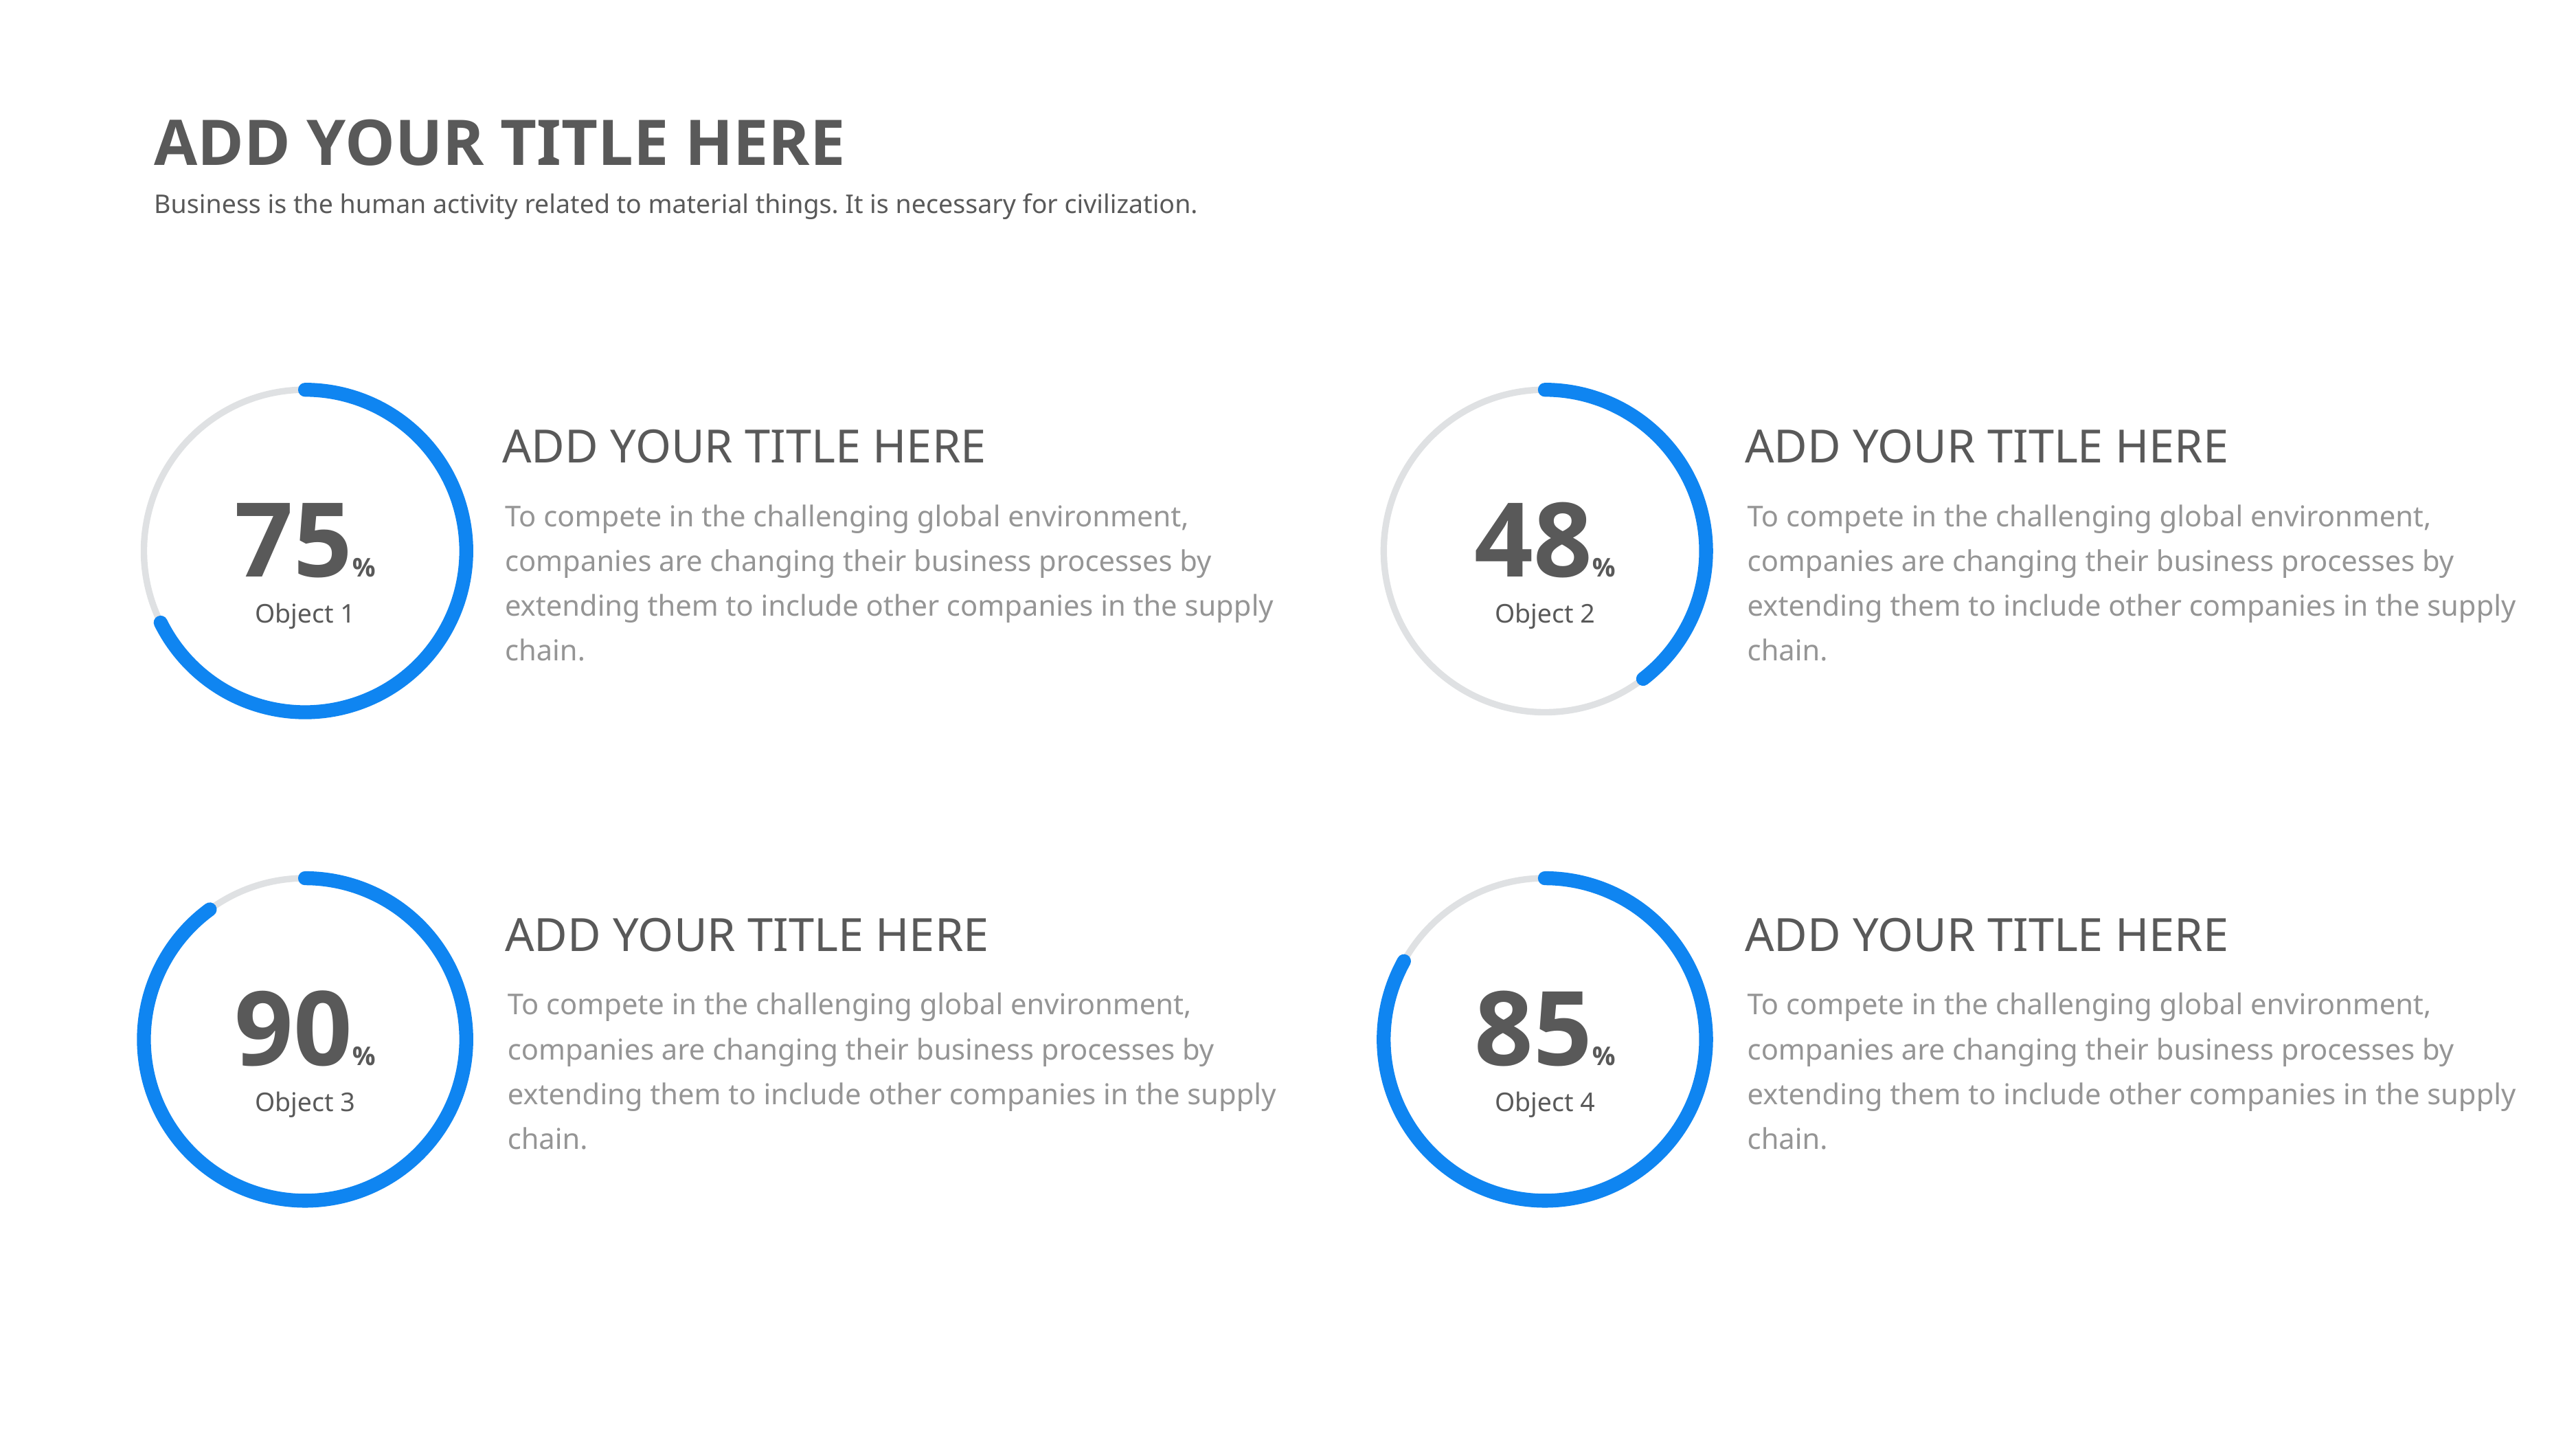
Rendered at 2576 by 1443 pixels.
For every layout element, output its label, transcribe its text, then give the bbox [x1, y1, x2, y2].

text_box ADD YOUR TITLE HERE [144, 59, 1121, 166]
text_box To compete in the challenging global environment, companies are changing their business processes by extending them to include other companies in the supply chain. [495, 482, 1288, 672]
text_box To compete in the challenging global environment, companies are changing their business processes by extending them to include other companies in the supply chain. [497, 970, 1291, 1160]
text_box Business is the human activity related to material things. It is necessary for civilization. [144, 166, 1257, 223]
text_box To compete in the challenging global environment, companies are changing their business processes by extending them to include other companies in the supply chain. [1737, 970, 2531, 1160]
text_box To compete in the challenging global environment, companies are changing their business processes by extending them to include other companies in the supply chain. [1737, 482, 2531, 672]
text_box 90% Object 3 [210, 878, 305, 1038]
text_box 75% Object 1 [144, 390, 305, 623]
text_box 85% Object 4 [1404, 878, 1544, 1038]
text_box [1544, 390, 1706, 679]
text_box [160, 390, 466, 713]
text_box ADD YOUR TITLE HERE [495, 390, 1288, 482]
text_box 48% Object 2 [1383, 390, 1643, 713]
text_box [144, 878, 466, 1201]
text_box ADD YOUR TITLE HERE [1737, 877, 2531, 970]
text_box ADD YOUR TITLE HERE [1737, 390, 2531, 482]
text_box ADD YOUR TITLE HERE [497, 877, 1291, 970]
text_box [1383, 878, 1706, 1201]
